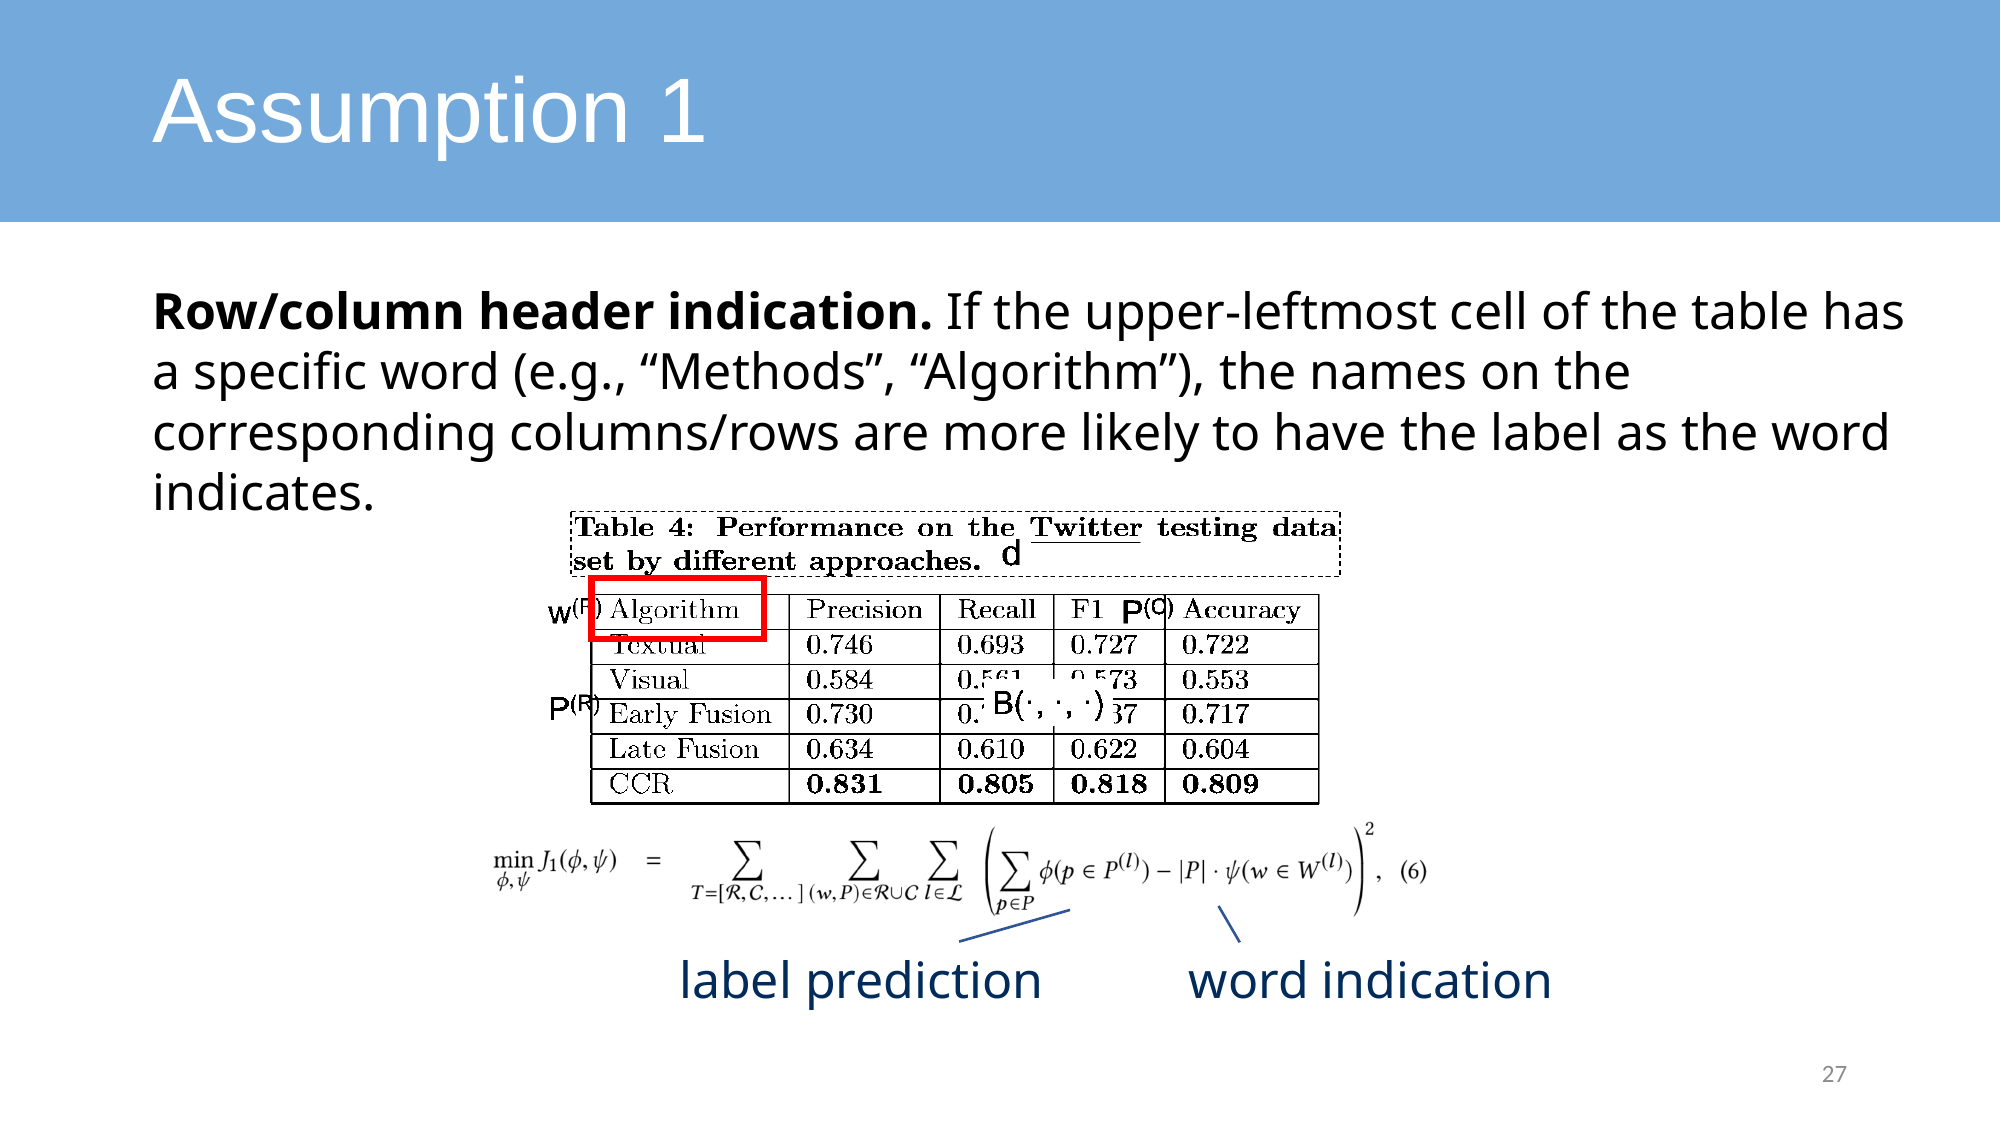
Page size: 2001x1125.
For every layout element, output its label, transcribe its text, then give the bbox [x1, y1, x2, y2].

list Row/column header indication. If the upper-leftmost cell of the table has a specific word (e.g., “Methods”, “Algorithm”), the names on the corresponding columns/rows are more likely to have the label as the word indicates. [137, 272, 1950, 917]
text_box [1218, 905, 1240, 943]
slide_number 27 [1412, 1042, 1863, 1103]
picture [477, 815, 1441, 926]
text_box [959, 909, 1070, 942]
picture [489, 494, 1423, 806]
title Assumption 1 [137, 4, 1863, 222]
